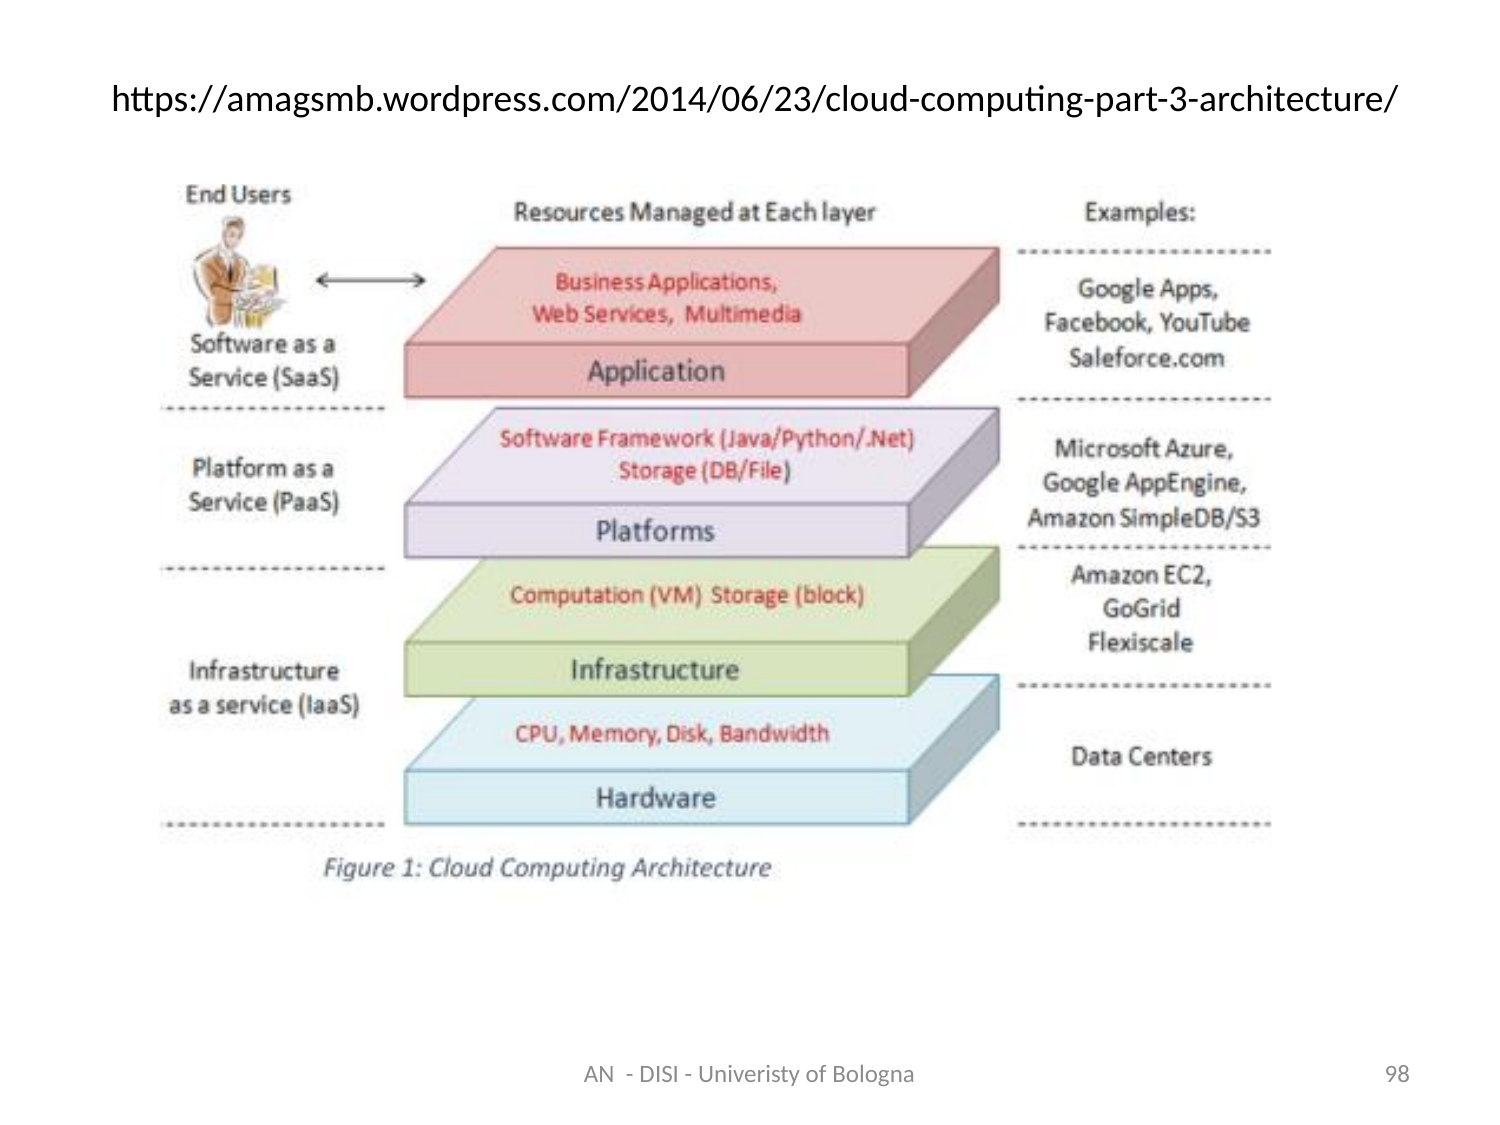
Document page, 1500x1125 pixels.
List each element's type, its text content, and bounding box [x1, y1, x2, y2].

footer AN - DISI - Univeristy of Bologna [512, 1042, 988, 1103]
picture [159, 184, 1274, 922]
slide_number 98 [1074, 1042, 1425, 1103]
text_box https://amagsmb.wordpress.com/2014/06/23/cloud-computing-part-3-architecture/ [96, 66, 1415, 127]
